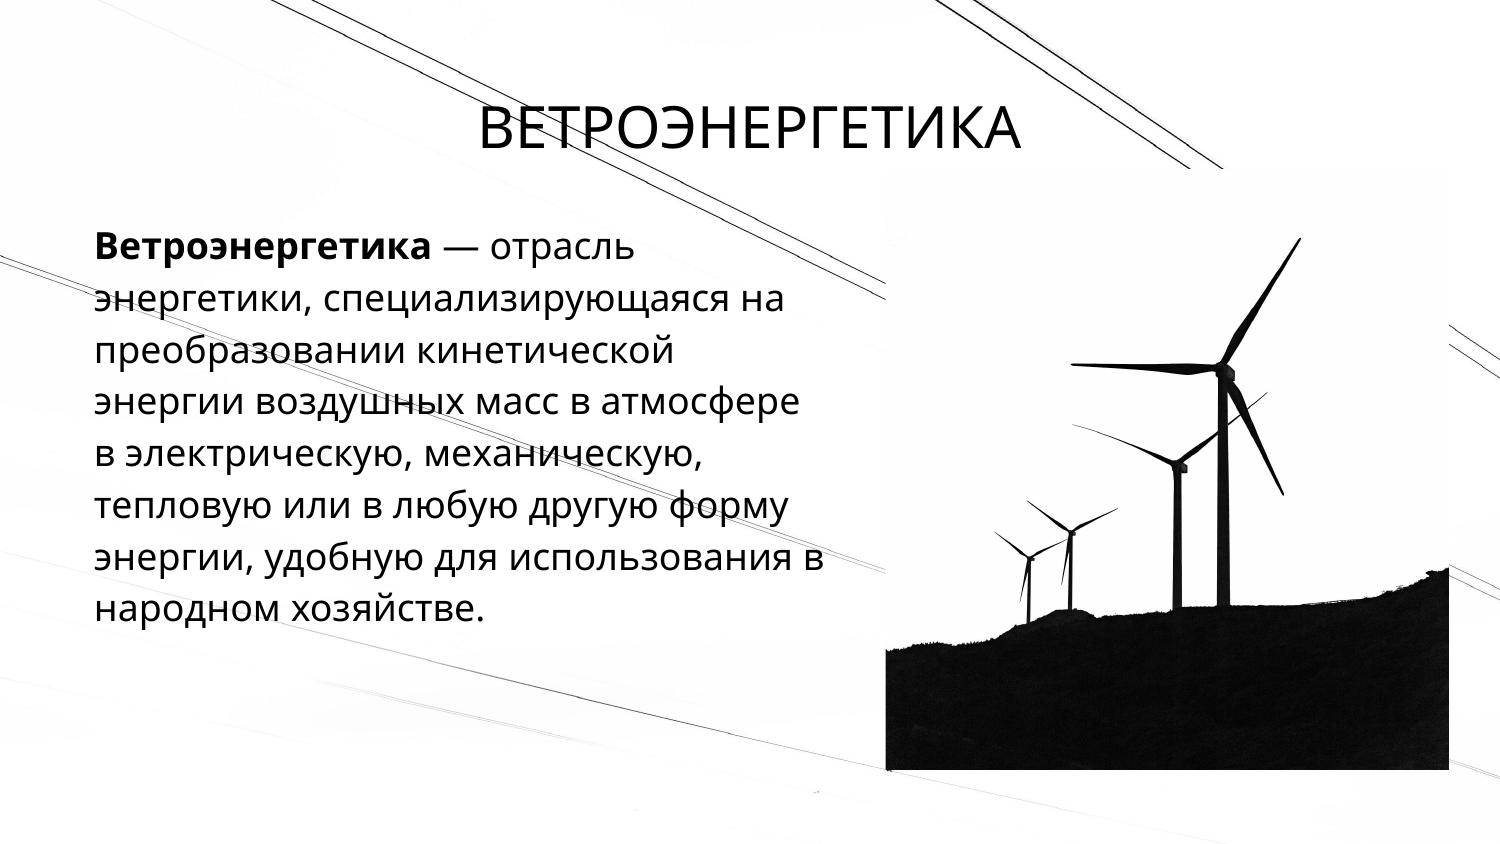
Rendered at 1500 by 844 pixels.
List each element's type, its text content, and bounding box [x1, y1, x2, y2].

list Ветроэнергетика — отрасль энергетики, специализирующаяся на преобразовании кинетической энергии воздушных масс в атмосфере в электрическую, механическую, тепловую или в любую другую форму энергии, удобную для использования в народном хозяйстве. [78, 200, 842, 761]
title ВЕТРОЭНЕРГЕТИКА [51, 75, 1449, 170]
picture [0, 0, 1500, 844]
